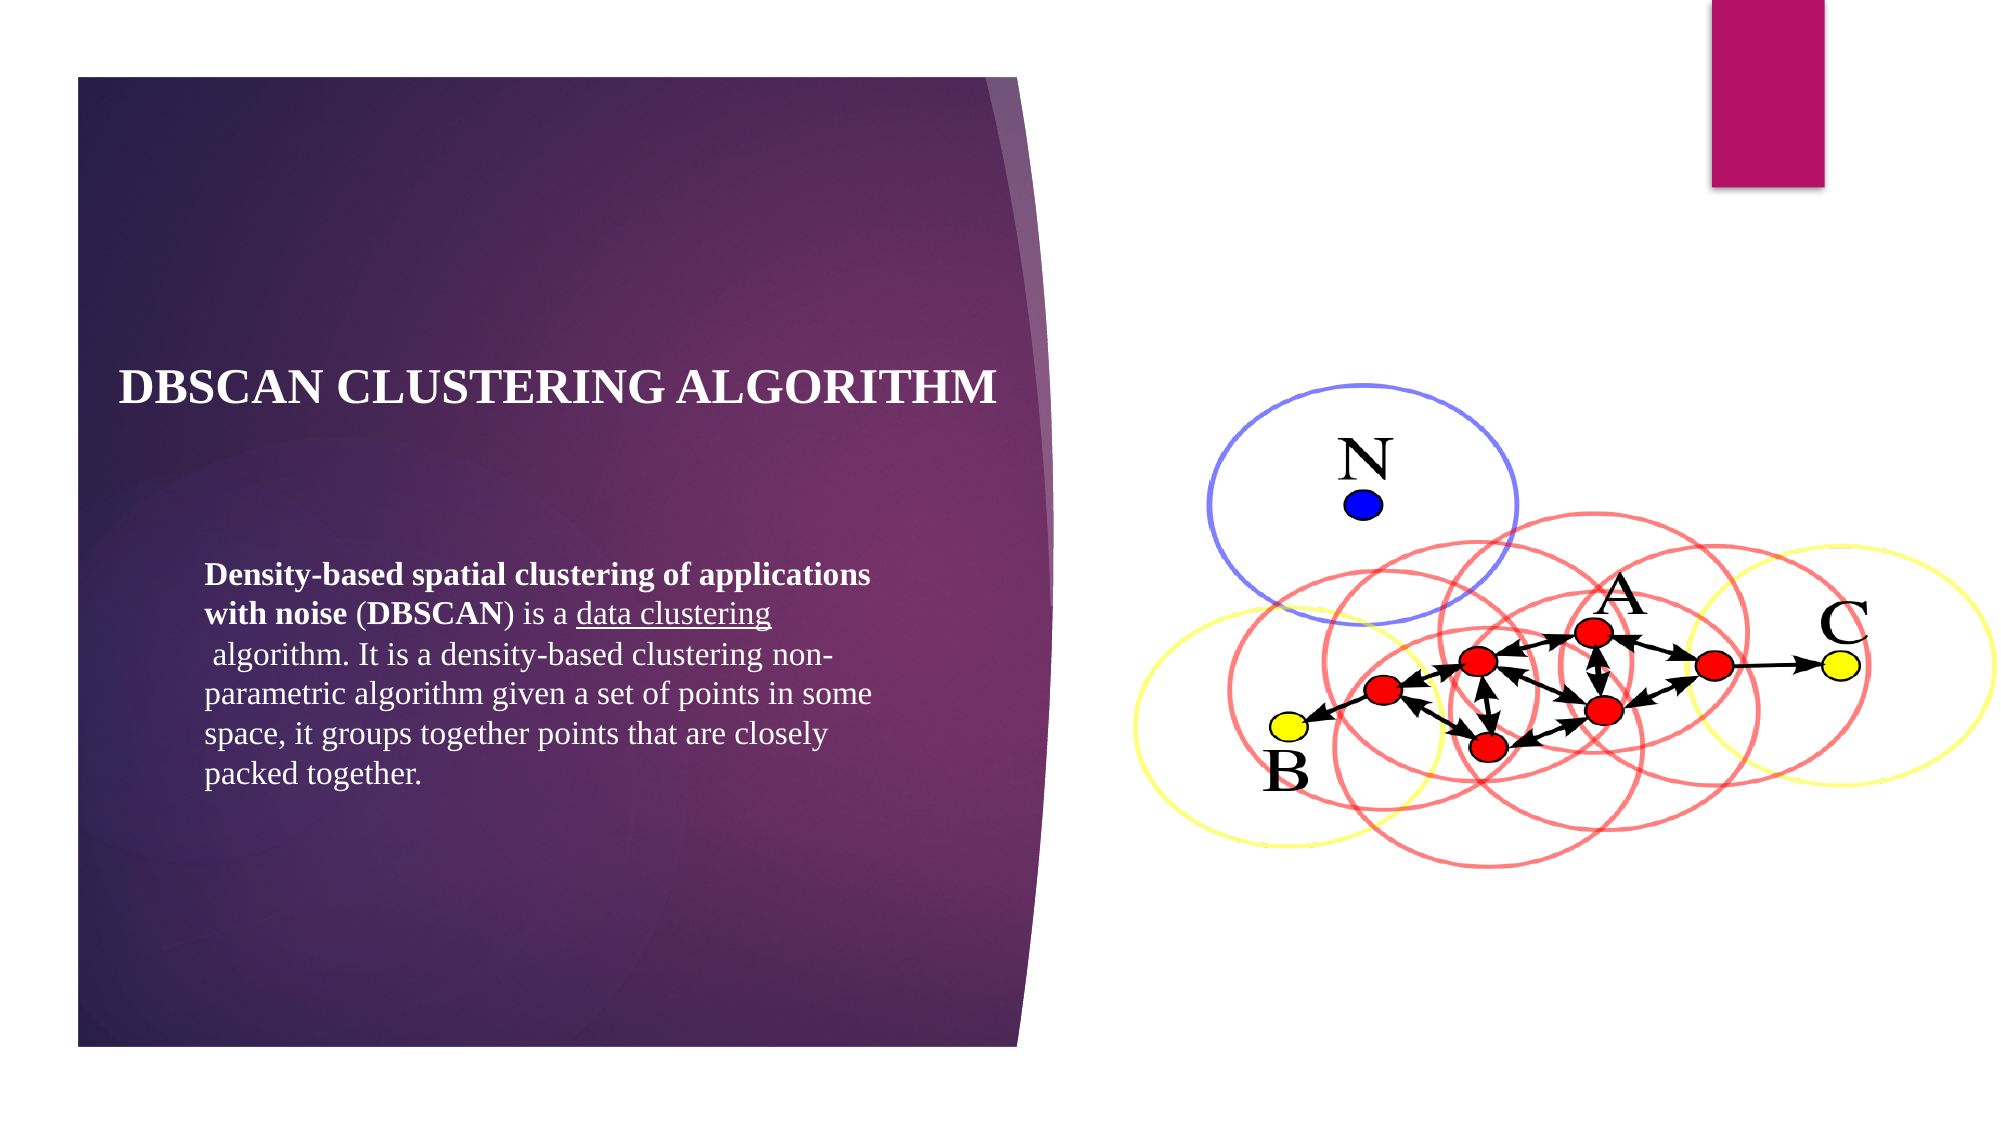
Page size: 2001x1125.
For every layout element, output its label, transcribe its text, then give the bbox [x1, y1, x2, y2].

text_box DBSCAN CLUSTERING ALGORITHM [103, 346, 1013, 421]
picture [1133, 383, 2000, 870]
title Density-based spatial clustering of applications with noise (DBSCAN) is a data clustering algorithm. It is a density-based clustering non-parametric algorithm given a set of points in some space, it groups together points that are closely packed together. [189, 439, 904, 814]
